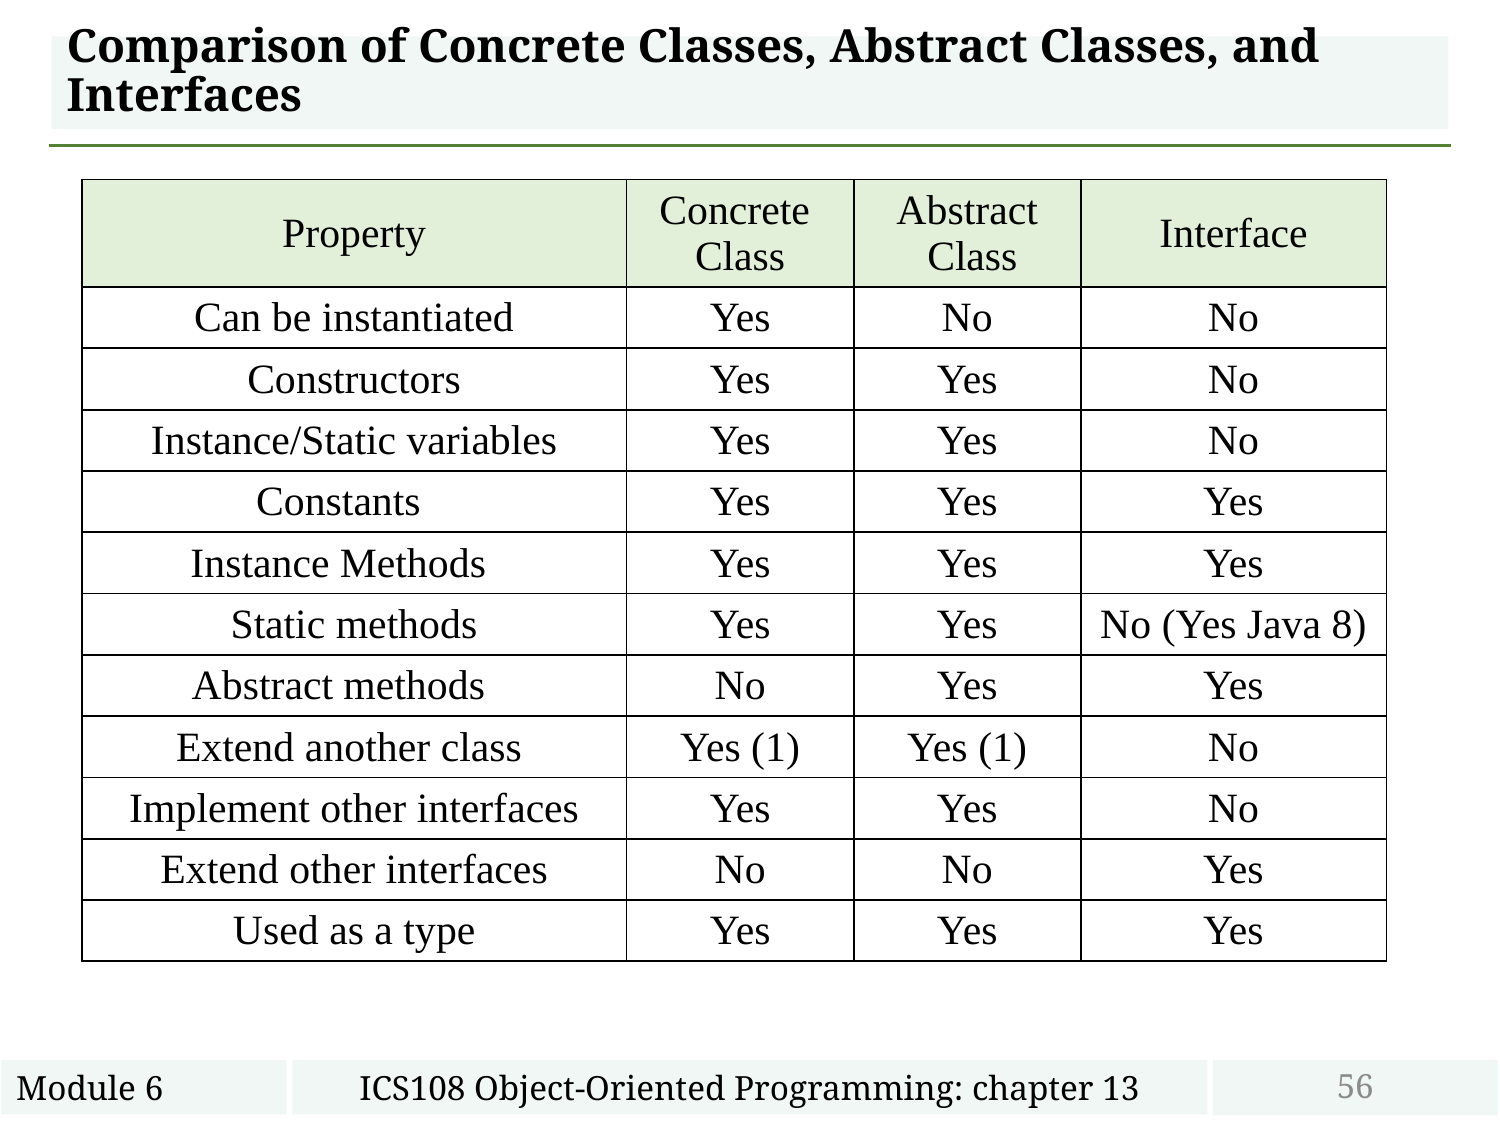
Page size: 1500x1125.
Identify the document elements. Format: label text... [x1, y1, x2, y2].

slide_number 56 [1212, 1059, 1498, 1116]
table_cell Yes [627, 472, 853, 531]
table_cell Yes [855, 656, 1080, 715]
table_cell Extend another class [83, 717, 626, 777]
table_header Abstract Class [855, 180, 1080, 286]
table_cell No [855, 288, 1080, 347]
table_cell Yes [855, 594, 1080, 654]
table_header Property [83, 180, 626, 286]
table_header Interface [1082, 180, 1386, 286]
table_cell Yes [855, 533, 1080, 593]
table_cell Yes (1) [855, 717, 1080, 777]
table_cell No [1082, 288, 1386, 347]
table_cell Yes [627, 594, 853, 654]
table_cell Yes [627, 901, 853, 960]
table_cell Static methods [83, 594, 626, 654]
table_cell Yes [1082, 656, 1386, 715]
table_cell Yes [1082, 472, 1386, 531]
table_cell Can be instantiated [83, 288, 626, 347]
table_cell Yes [855, 411, 1080, 470]
title Comparison of Concrete Classes, Abstract Classes, and Interfaces [51, 36, 1449, 130]
table_header Concrete Class [627, 180, 853, 286]
table_cell No [1082, 717, 1386, 777]
table_cell No [855, 840, 1080, 899]
table_cell No [1082, 349, 1386, 409]
table_cell Yes [1082, 533, 1386, 593]
table_cell No [1082, 411, 1386, 470]
table_cell Constants [83, 472, 626, 531]
table_cell Constructors [83, 349, 626, 409]
table_cell Implement other interfaces [83, 778, 626, 838]
table_cell No [1082, 778, 1386, 838]
table_cell Yes [627, 288, 853, 347]
table_cell Abstract methods [83, 656, 626, 715]
table_cell Instance/Static variables [83, 411, 626, 470]
table_cell Yes [627, 349, 853, 409]
table_cell No [627, 656, 853, 715]
table_cell Used as a type [83, 901, 626, 960]
table_cell Yes [1082, 840, 1386, 899]
table_cell No (Yes Java 8) [1082, 594, 1386, 654]
table_cell Extend other interfaces [83, 840, 626, 899]
table_cell Yes [627, 533, 853, 593]
table_cell Yes [627, 778, 853, 838]
table_cell Yes [627, 411, 853, 470]
table_cell No [627, 840, 853, 899]
table_cell Instance Methods [83, 533, 626, 593]
table_cell Yes [855, 472, 1080, 531]
table_cell Yes [855, 778, 1080, 838]
table_cell Yes [1082, 901, 1386, 960]
table_cell Yes [855, 349, 1080, 409]
table_cell Yes [855, 901, 1080, 960]
table_cell Yes (1) [627, 717, 853, 777]
